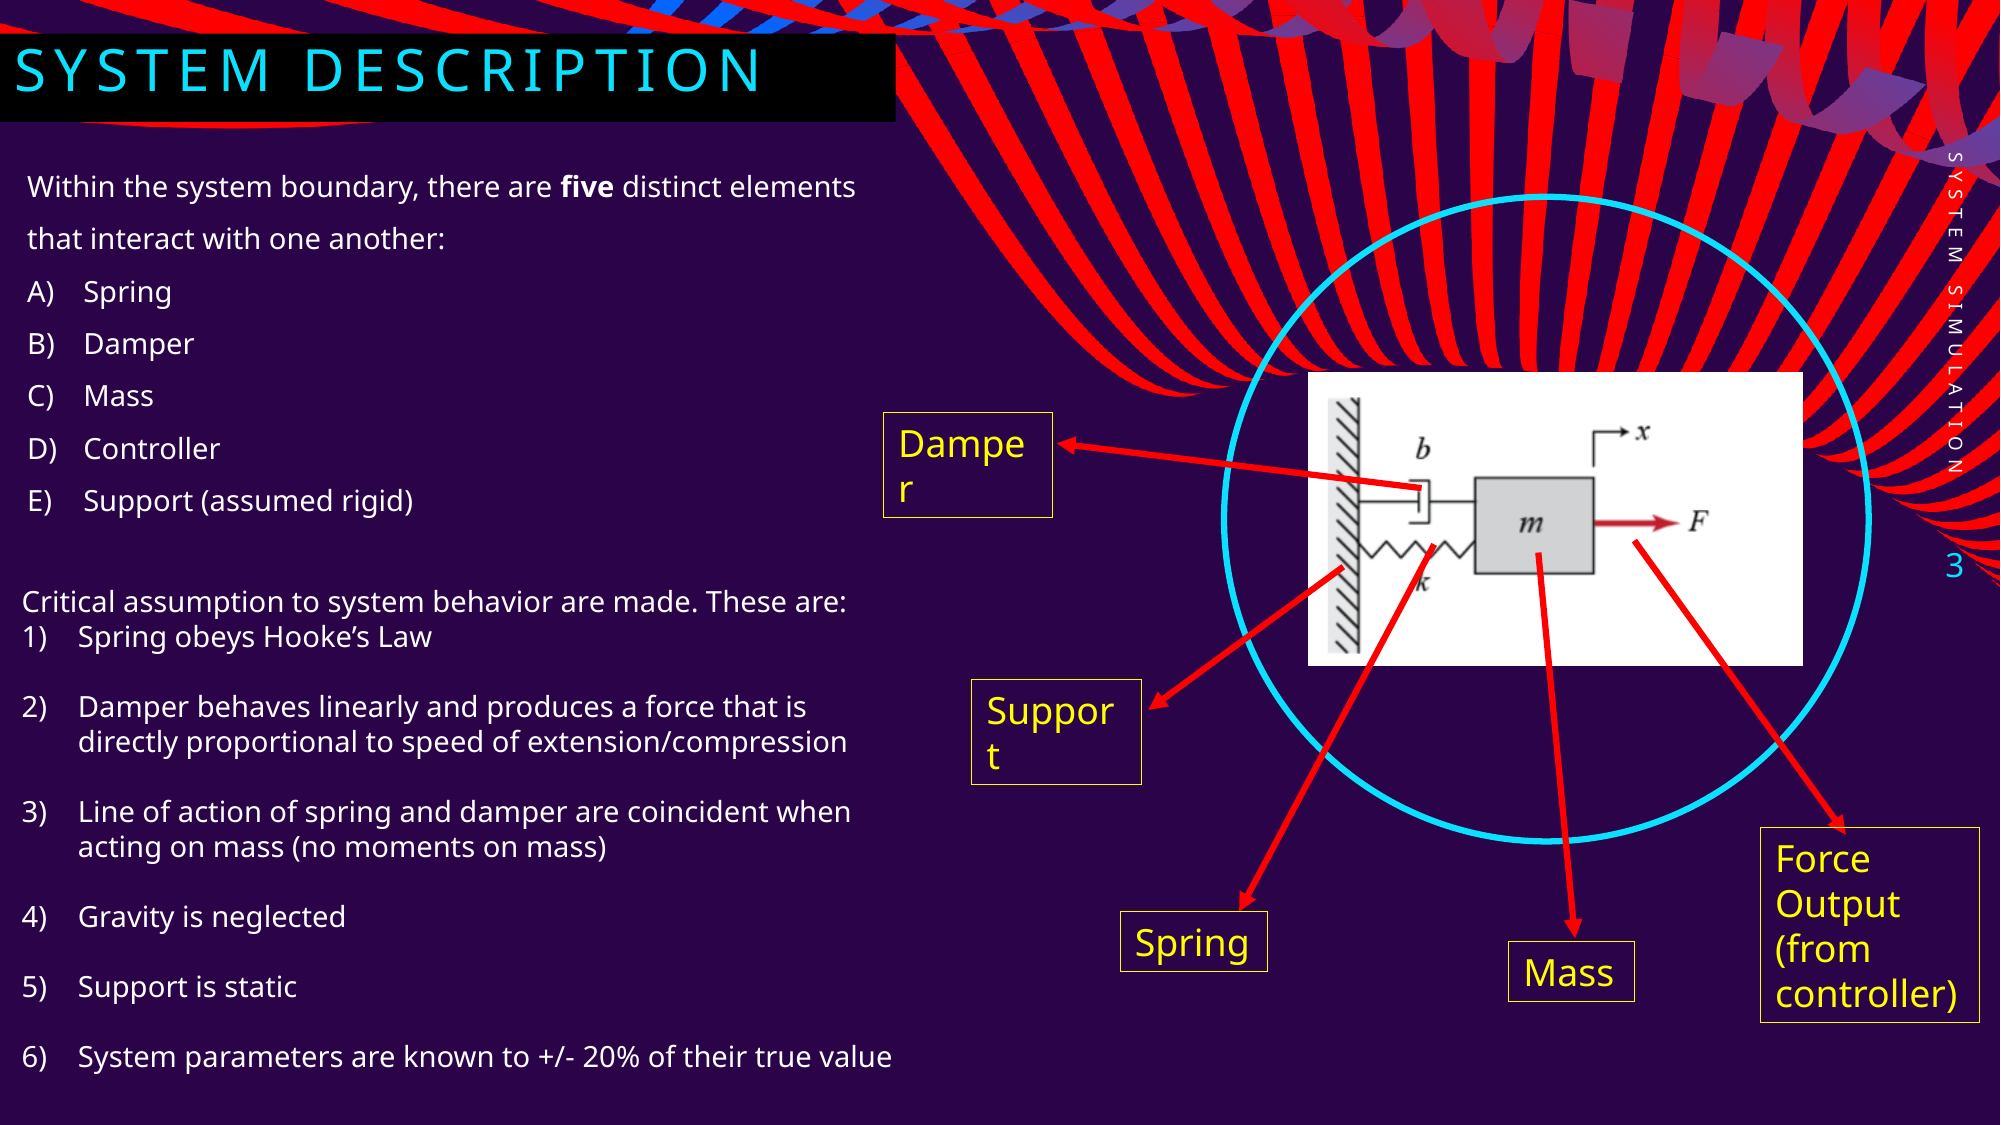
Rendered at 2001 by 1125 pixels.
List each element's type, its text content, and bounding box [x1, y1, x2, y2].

text_box Force Output (from controller) [1760, 827, 1980, 1023]
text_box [1538, 552, 1575, 939]
picture [0, 0, 2000, 1125]
footer SYSTEM SIMULATION [1926, 33, 1987, 489]
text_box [1634, 540, 1846, 835]
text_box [1239, 544, 1435, 912]
text_box Spring [1120, 911, 1268, 972]
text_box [1148, 566, 1239, 710]
text_box Critical assumption to system behavior are made. These are: Spring obeys Hooke’s Law Damper behaves linearly and produces a force that is directly proportional to speed of extension/compression Line of action of spring and damper are coincident when acting on mass (no moments on mass) Gravity is neglected Support is static System parameters are known to +/- 20% of their true value [6, 576, 929, 1125]
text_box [1056, 443, 1422, 489]
text_box Damper [883, 412, 1053, 518]
text_box Mass [1508, 941, 1635, 1002]
text_box Support [971, 679, 1142, 785]
slide_number 3 [1889, 519, 1980, 615]
title System DESCRIPTION [0, 33, 896, 122]
list Within the system boundary, there are five distinct elements that interact with one another: Spring Damper Mass Controller Support (assumed rigid) [12, 143, 884, 576]
